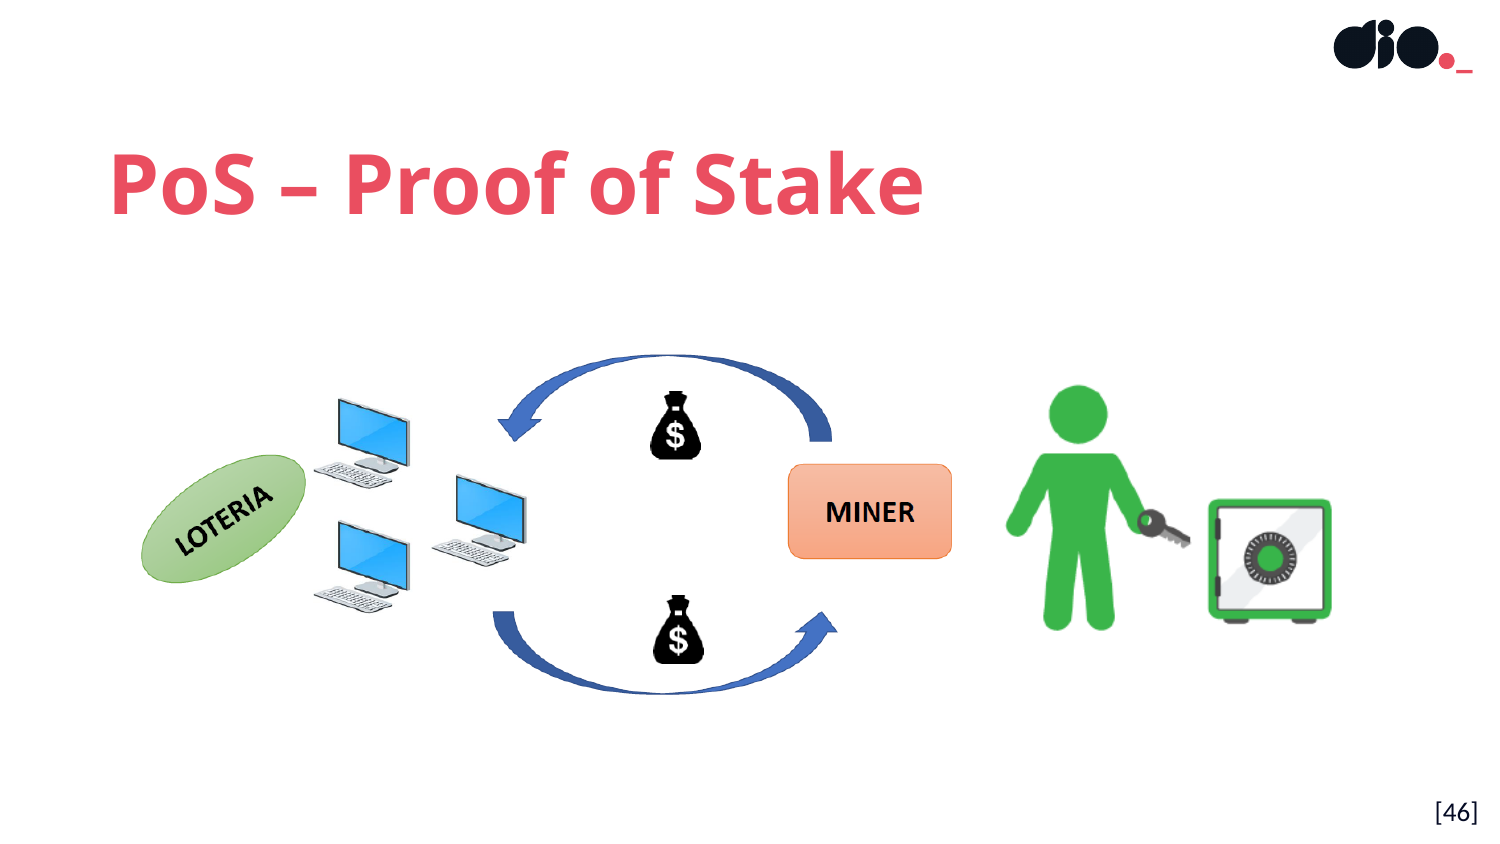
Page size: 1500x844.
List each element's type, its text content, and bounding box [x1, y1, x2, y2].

picture [1333, 19, 1473, 74]
picture [990, 360, 1395, 695]
picture [114, 316, 976, 720]
slide_number [46] [1403, 779, 1494, 844]
text_box PoS – Proof of Stake [92, 104, 1408, 243]
